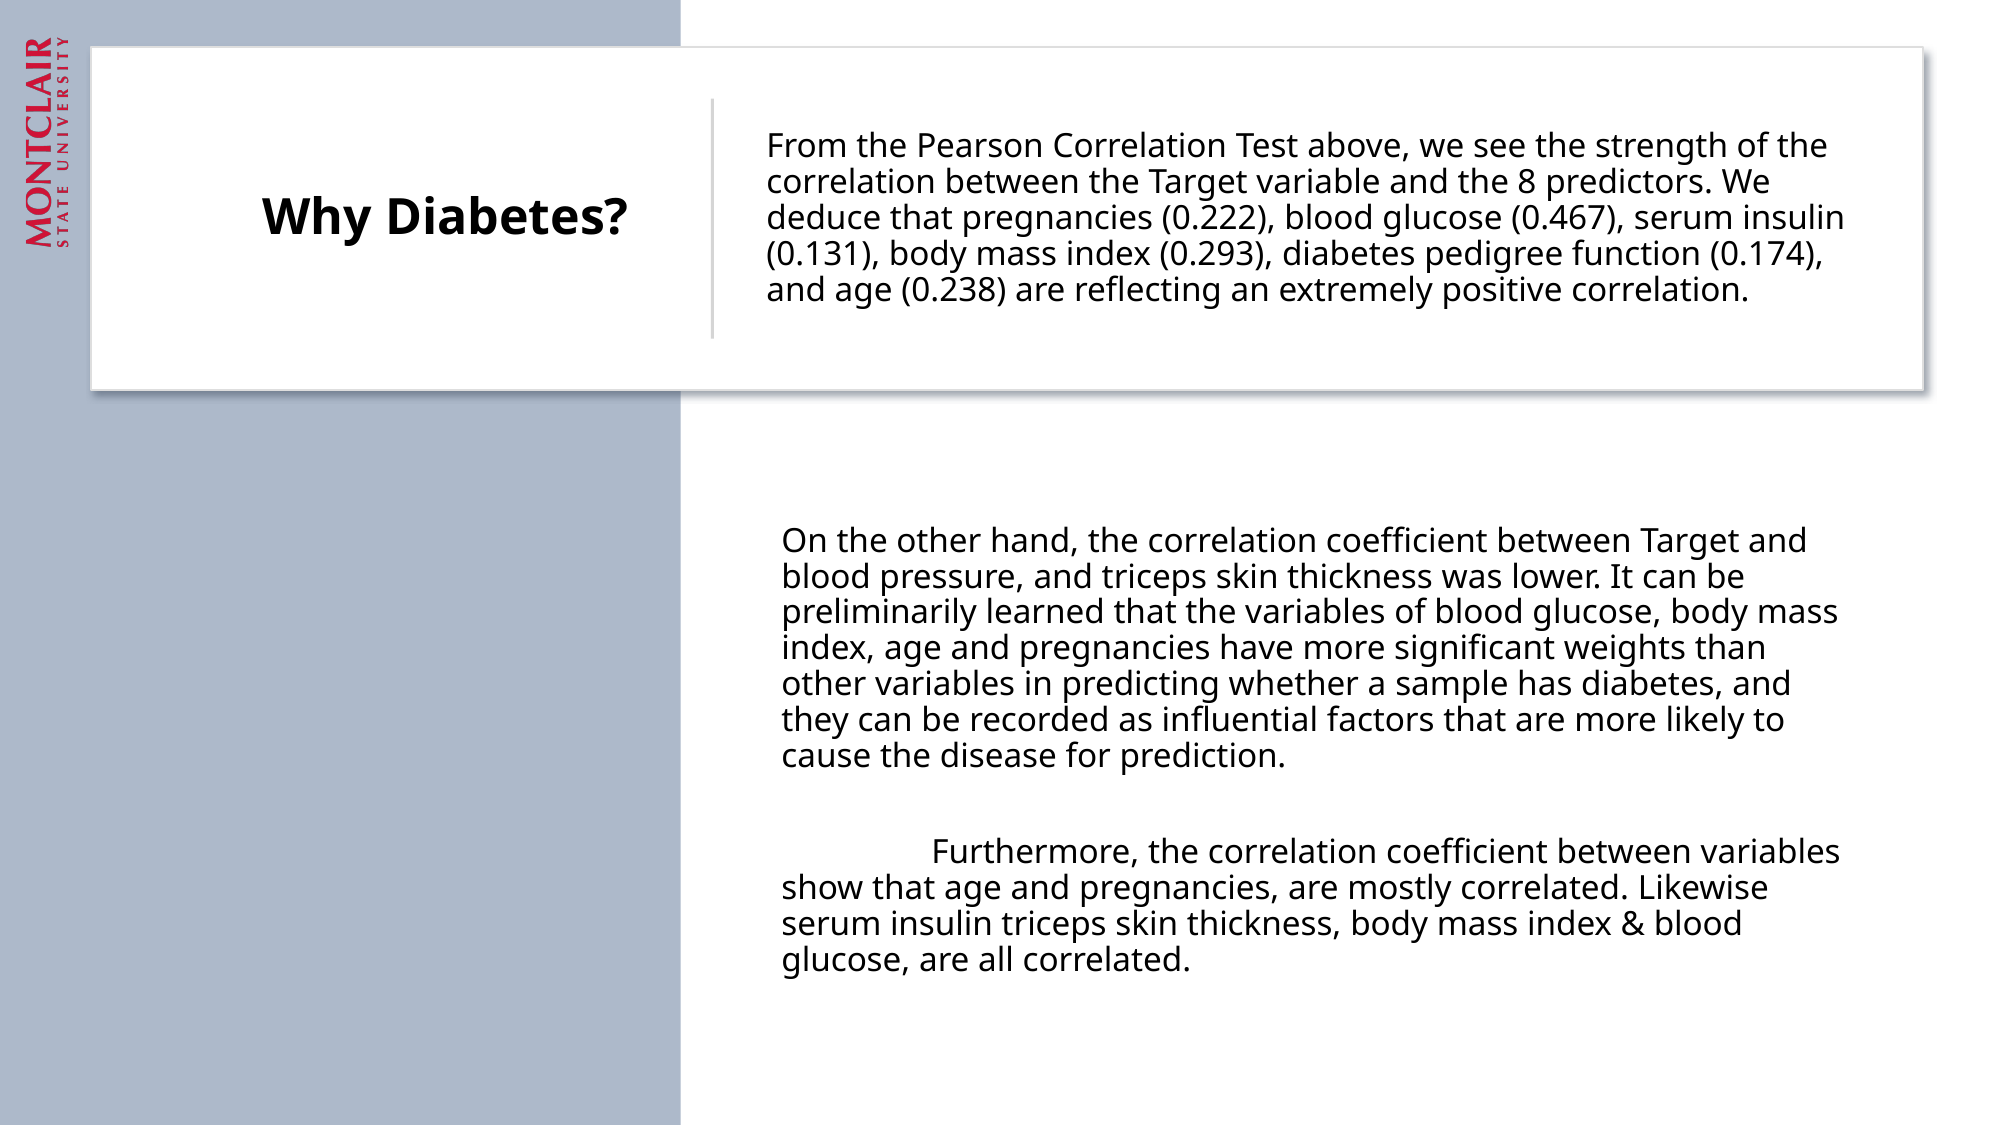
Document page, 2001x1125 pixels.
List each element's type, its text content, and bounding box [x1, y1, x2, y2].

picture [0, 27, 158, 246]
text_box [0, 167, 683, 1125]
text_box On the other hand, the correlation coefficient between Target and blood pressure, and triceps skin thickness was lower. It can be preliminarily learned that the variables of blood glucose, body mass index, age and pregnancies have more significant weights than other variables in predicting whether a sample has diabetes, and they can be recorded as influential factors that are more likely to cause the disease for prediction. Furthermore, the correlation coefficient between variables show that age and pregnancies, are mostly correlated. Likewise serum insulin triceps skin thickness, body mass index & blood glucose, are all correlated. [766, 516, 1862, 999]
text_box [0, 0, 683, 113]
text_box [90, 47, 1923, 390]
text_box [710, 98, 714, 339]
text_box Why Diabetes? [247, 83, 751, 354]
text_box From the Pearson Correlation Test above, we see the strength of the correlation between the Target variable and the 8 predictors. We deduce that pregnancies (0.222), blood glucose (0.467), serum insulin (0.131), body mass index (0.293), diabetes pedigree function (0.174), and age (0.238) are reflecting an extremely positive correlation. [751, 83, 1877, 354]
